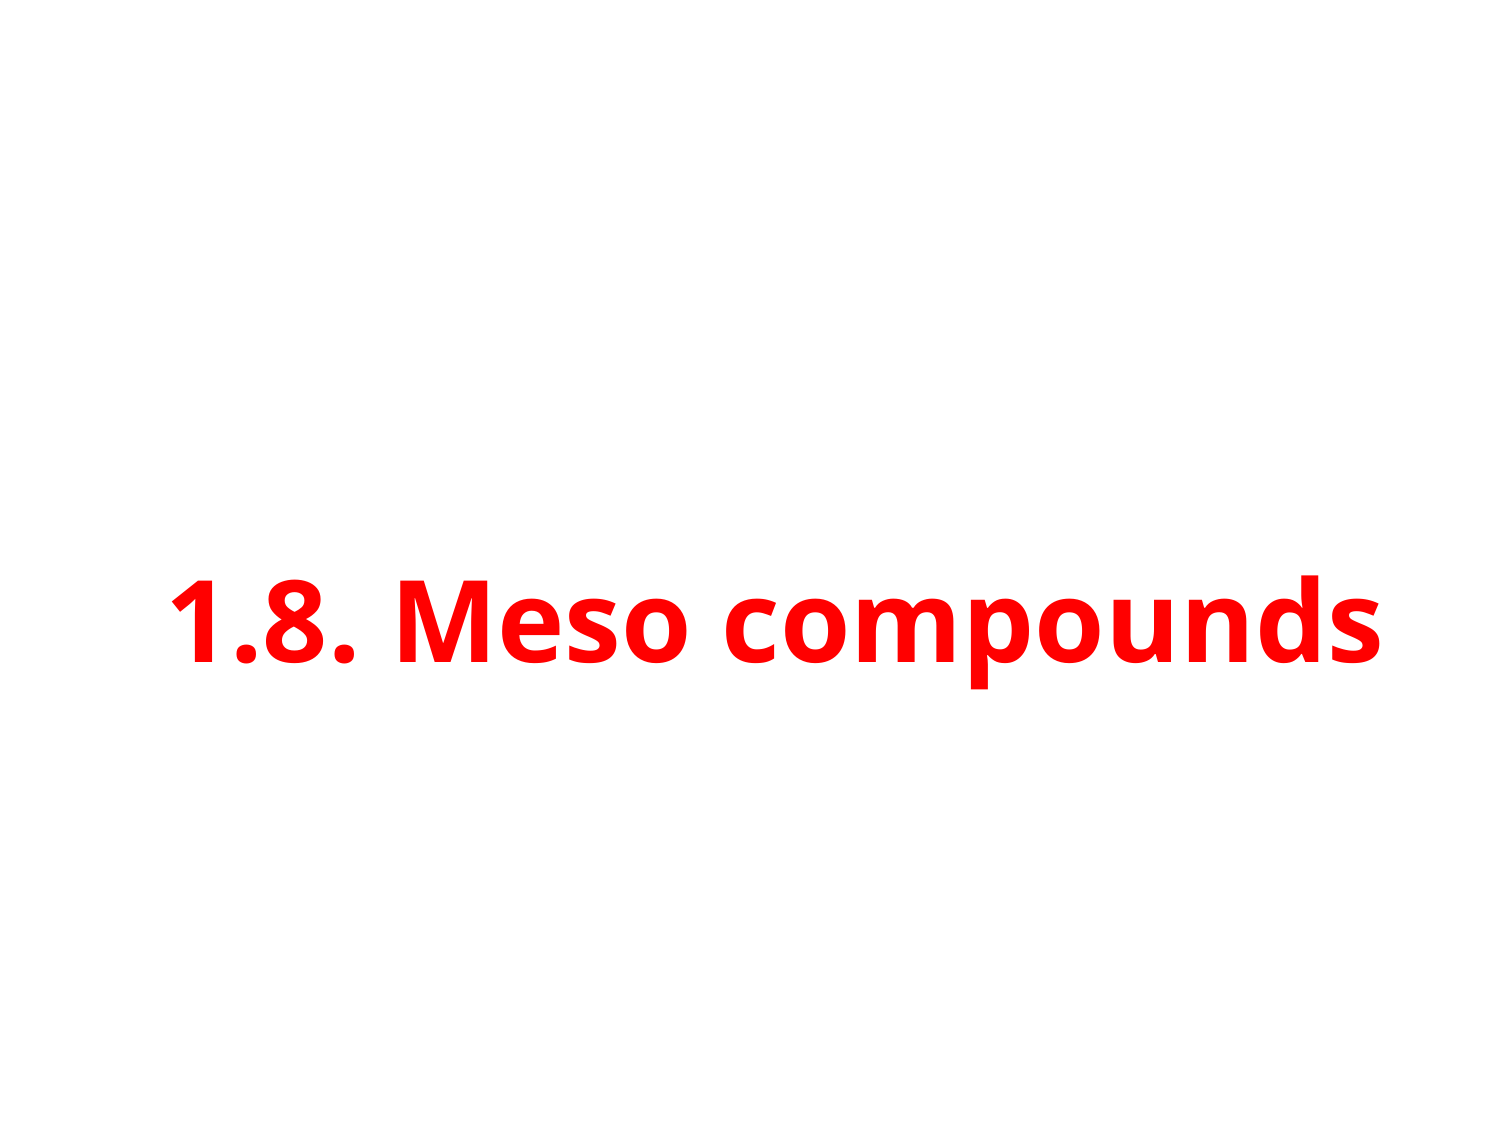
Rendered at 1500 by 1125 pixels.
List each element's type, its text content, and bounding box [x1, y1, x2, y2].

title 1.8. Meso compounds [137, 496, 1413, 738]
